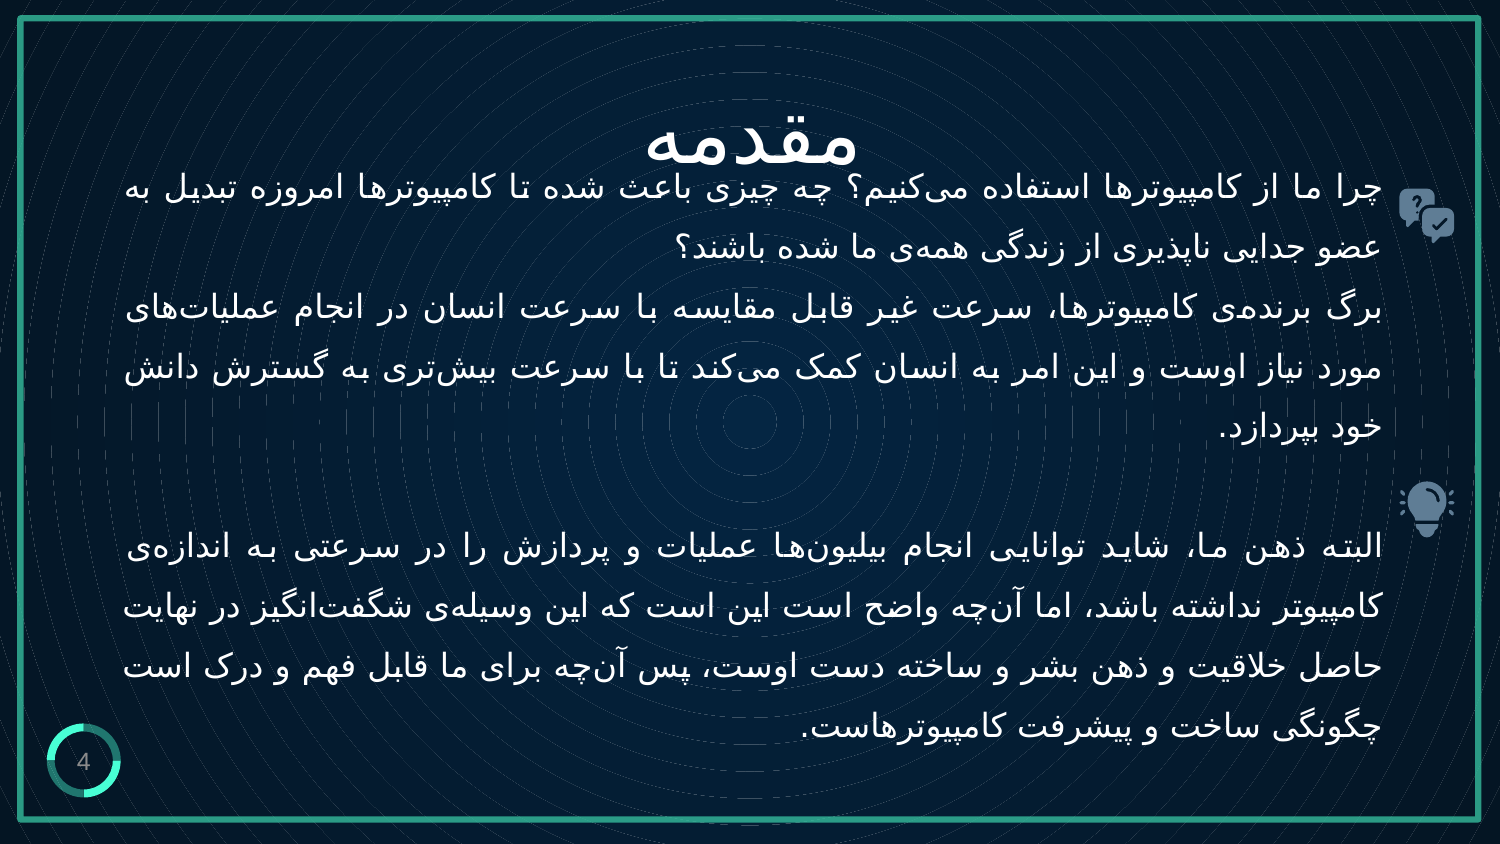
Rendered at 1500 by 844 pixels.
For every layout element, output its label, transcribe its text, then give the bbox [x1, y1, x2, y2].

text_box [1399, 188, 1455, 244]
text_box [1399, 481, 1455, 538]
text_box چرا ما از کامپیوترها استفاده می‌کنیم؟ چه چیزی باعث شده تا کامپیوتر‌ها امروزه تبدیل به عضو جدایی ناپذیری از زندگی همه‌ی ما شده باشند؟ برگ برنده‌ی کامپیوترها، سرعت غیر قابل مقایسه با سرعت انسان در انجام عملیات‌های مورد نیاز اوست و این امر به انسان کمک می‌کند تا با سرعت بیش‌تری به گسترش دانش خود بپردازد. البته ذهن ما، شاید توانایی انجام بیلیون‌ها عملیات و پردازش را در سرعتی به اندازه‌ی کامپیوتر نداشته باشد، اما آن‌چه واضح است این است که این وسیله‌ی شگفت‌انگیز در نهایت حاصل خلاقیت و ذهن بشر و ساخته دست اوست، پس آن‌چه برای ما قابل فهم و درک است چگونگی ساخت و پیشرفت کامپیوتر‌هاست. [106, 175, 1399, 714]
slide_number 4 [46, 723, 121, 798]
text_box مقدمه [377, 72, 1128, 188]
